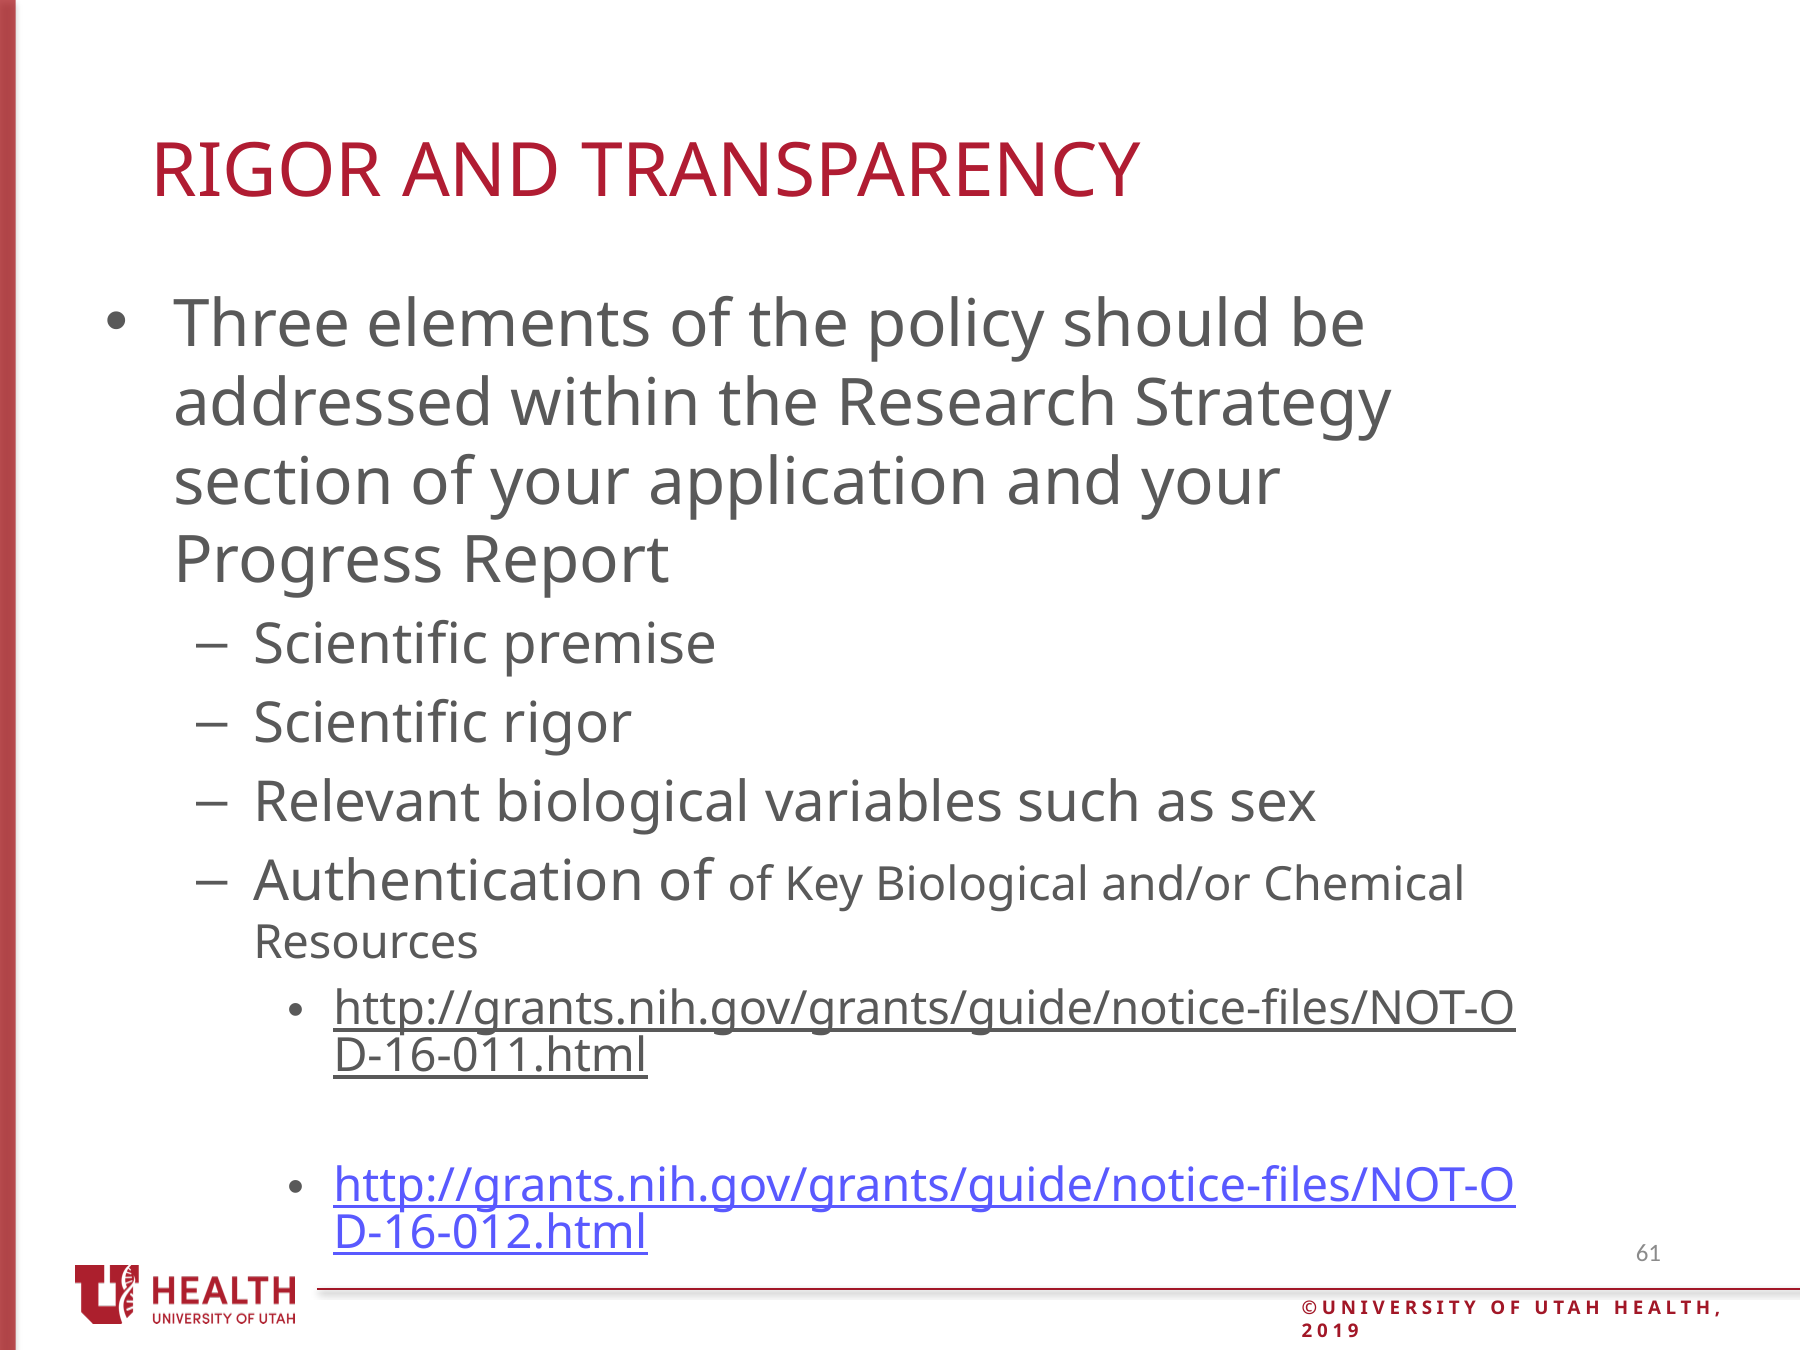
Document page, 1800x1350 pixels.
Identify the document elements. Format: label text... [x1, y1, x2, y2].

title Rigor and Transparency [135, 113, 1730, 223]
list Three elements of the policy should be addressed within the Research Strategy section of your application and your Progress Report Scientific premise Scientific rigor Relevant biological variables such as sex Authentication of of Key Biological and/or Chemical Resources http://grants.nih.gov/grants/guide/notice-files/NOT-OD-16-011.html http://grants.nih.gov/grants/guide/notice-files/NOT-OD-16-012.html [89, 273, 1565, 1185]
picture [75, 1265, 295, 1324]
slide_number 61 [1271, 1215, 1677, 1288]
